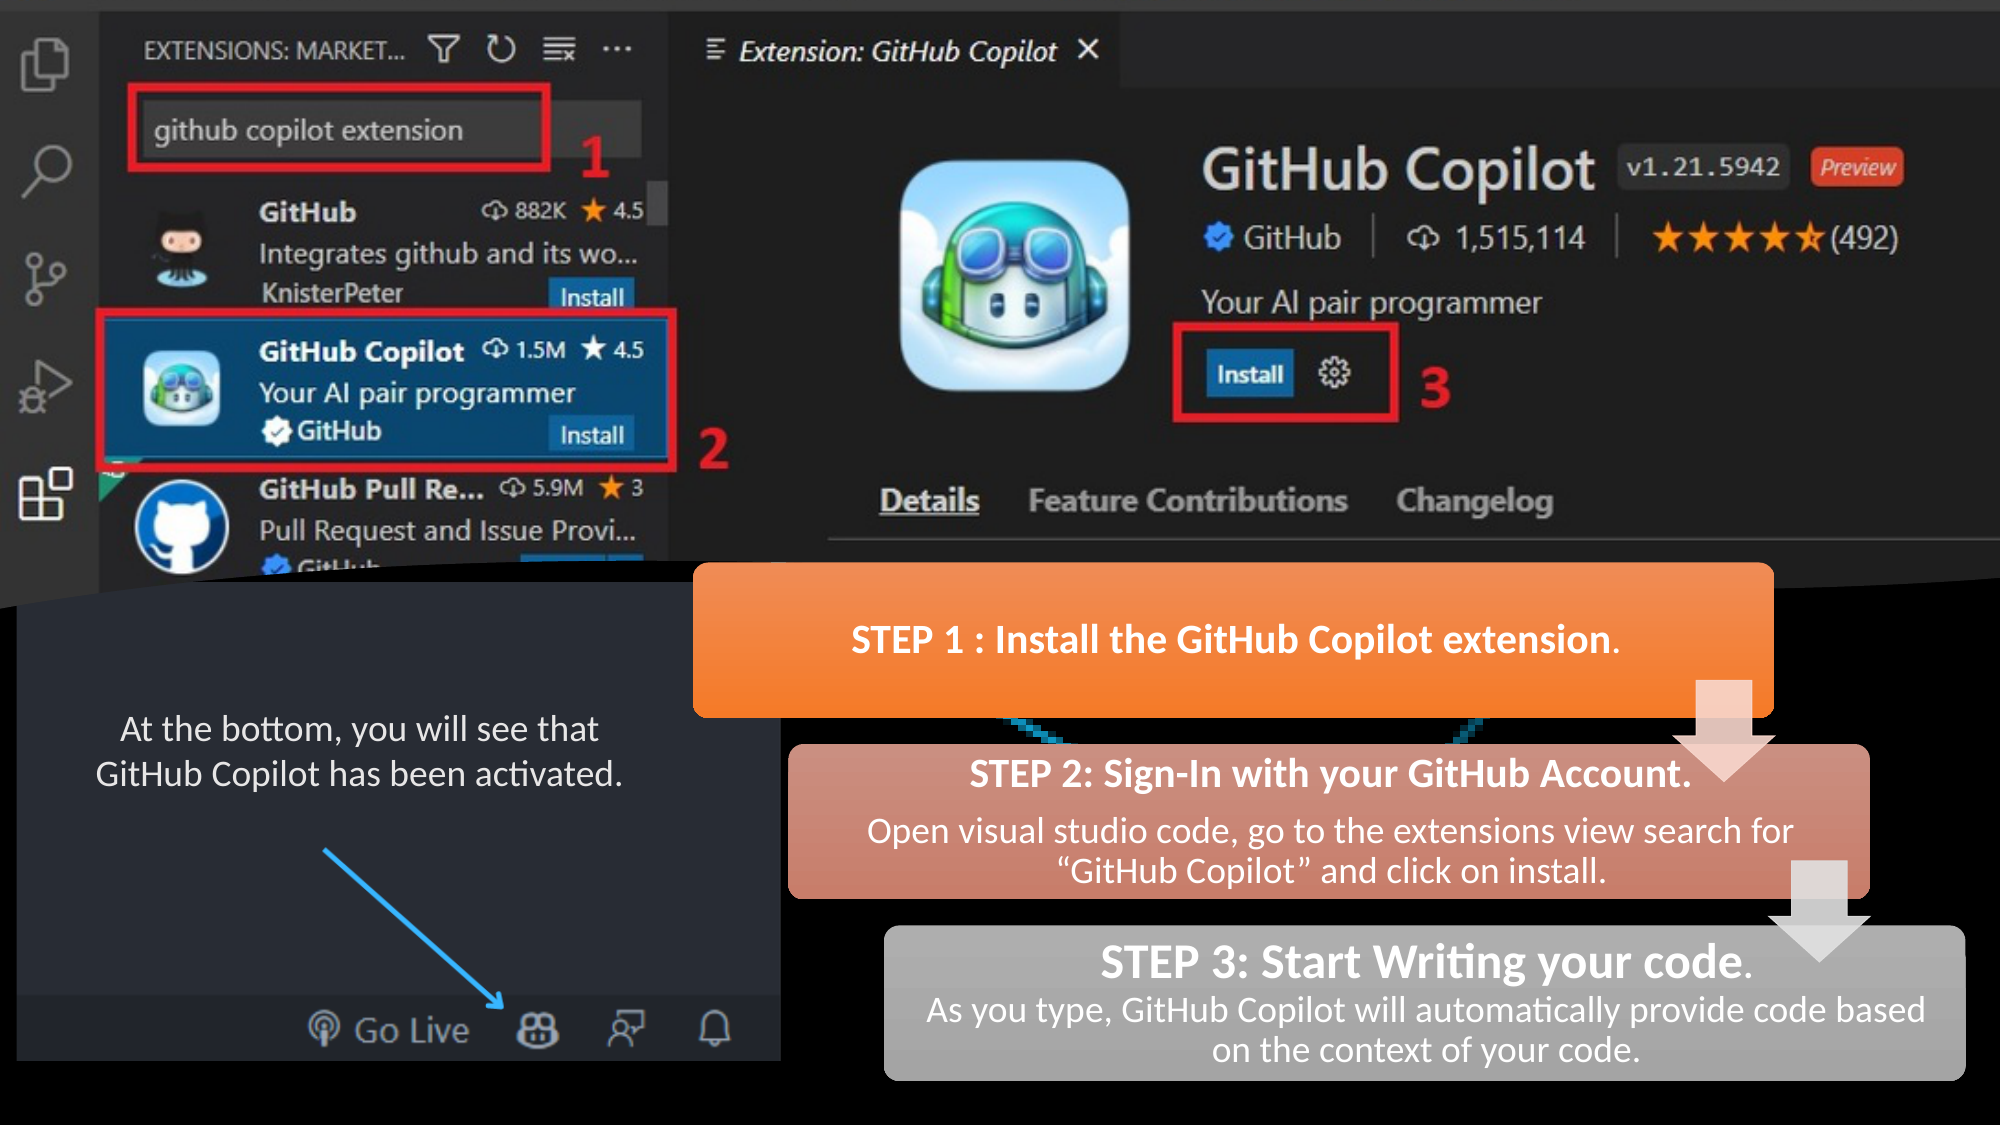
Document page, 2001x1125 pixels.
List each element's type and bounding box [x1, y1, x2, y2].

picture [0, 0, 2000, 1125]
text_box [692, 562, 1966, 1082]
